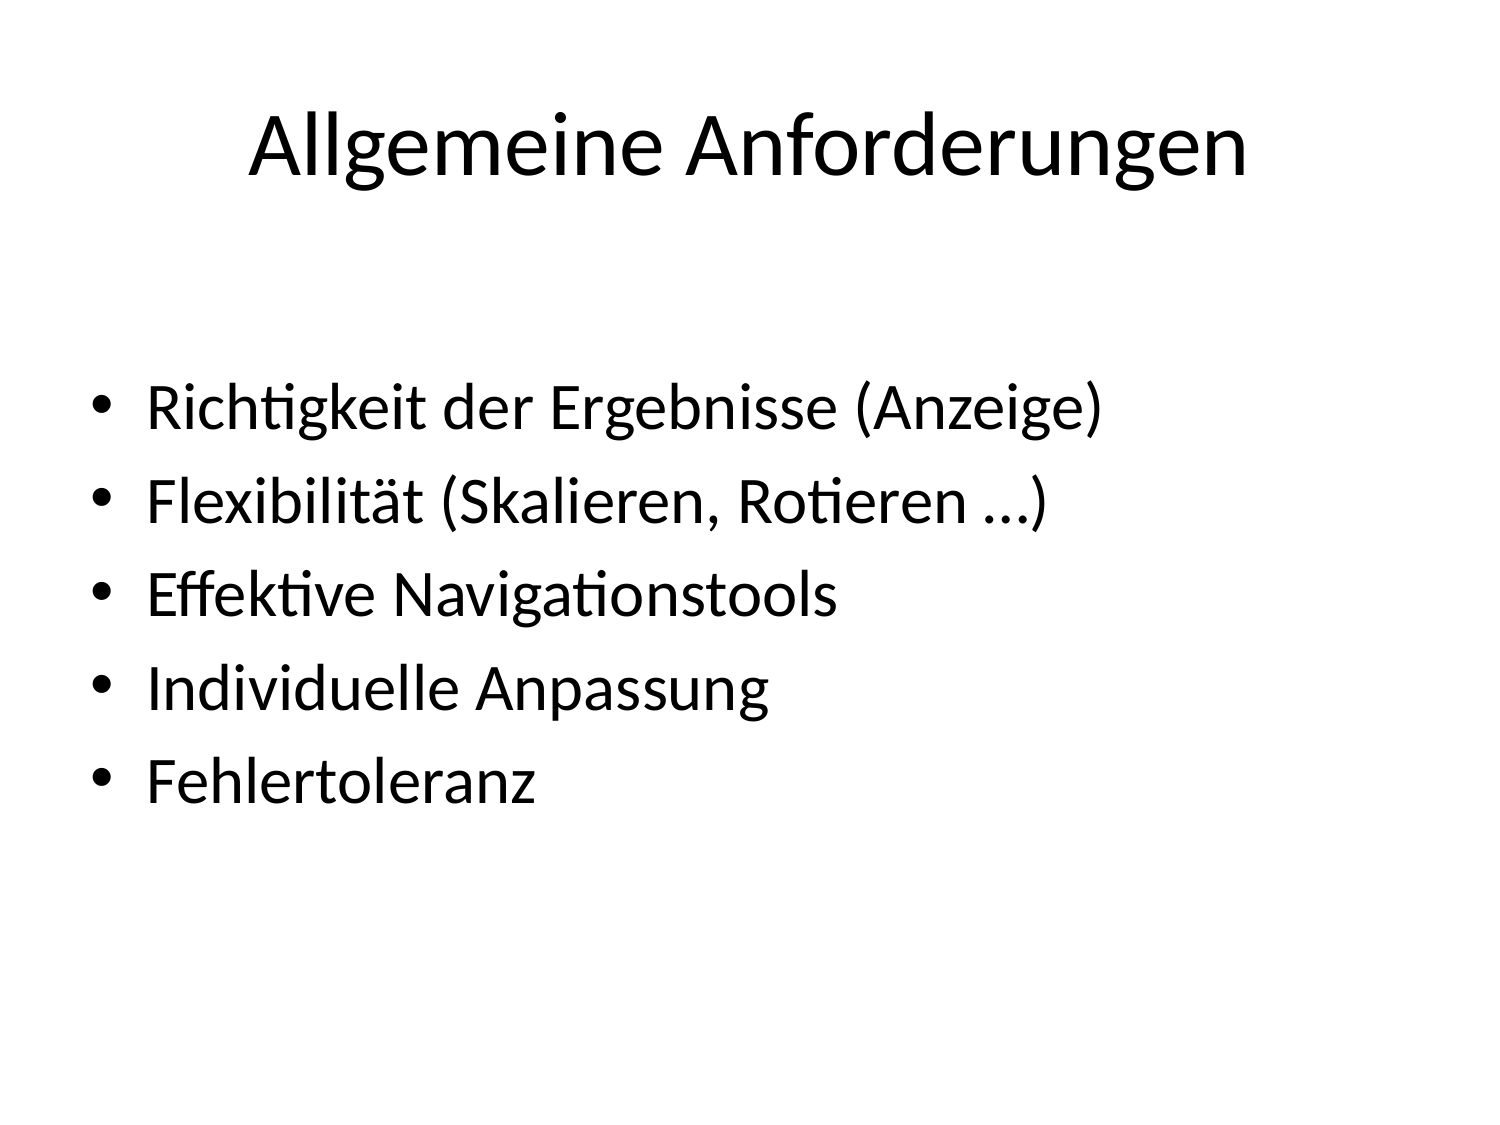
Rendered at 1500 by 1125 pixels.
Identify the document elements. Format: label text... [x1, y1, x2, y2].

title Allgemeine Anforderungen [75, 45, 1425, 233]
list Richtigkeit der Ergebnisse (Anzeige) Flexibilität (Skalieren, Rotieren …) Effektive Navigationstools Individuelle Anpassung Fehlertoleranz [75, 262, 1425, 1005]
